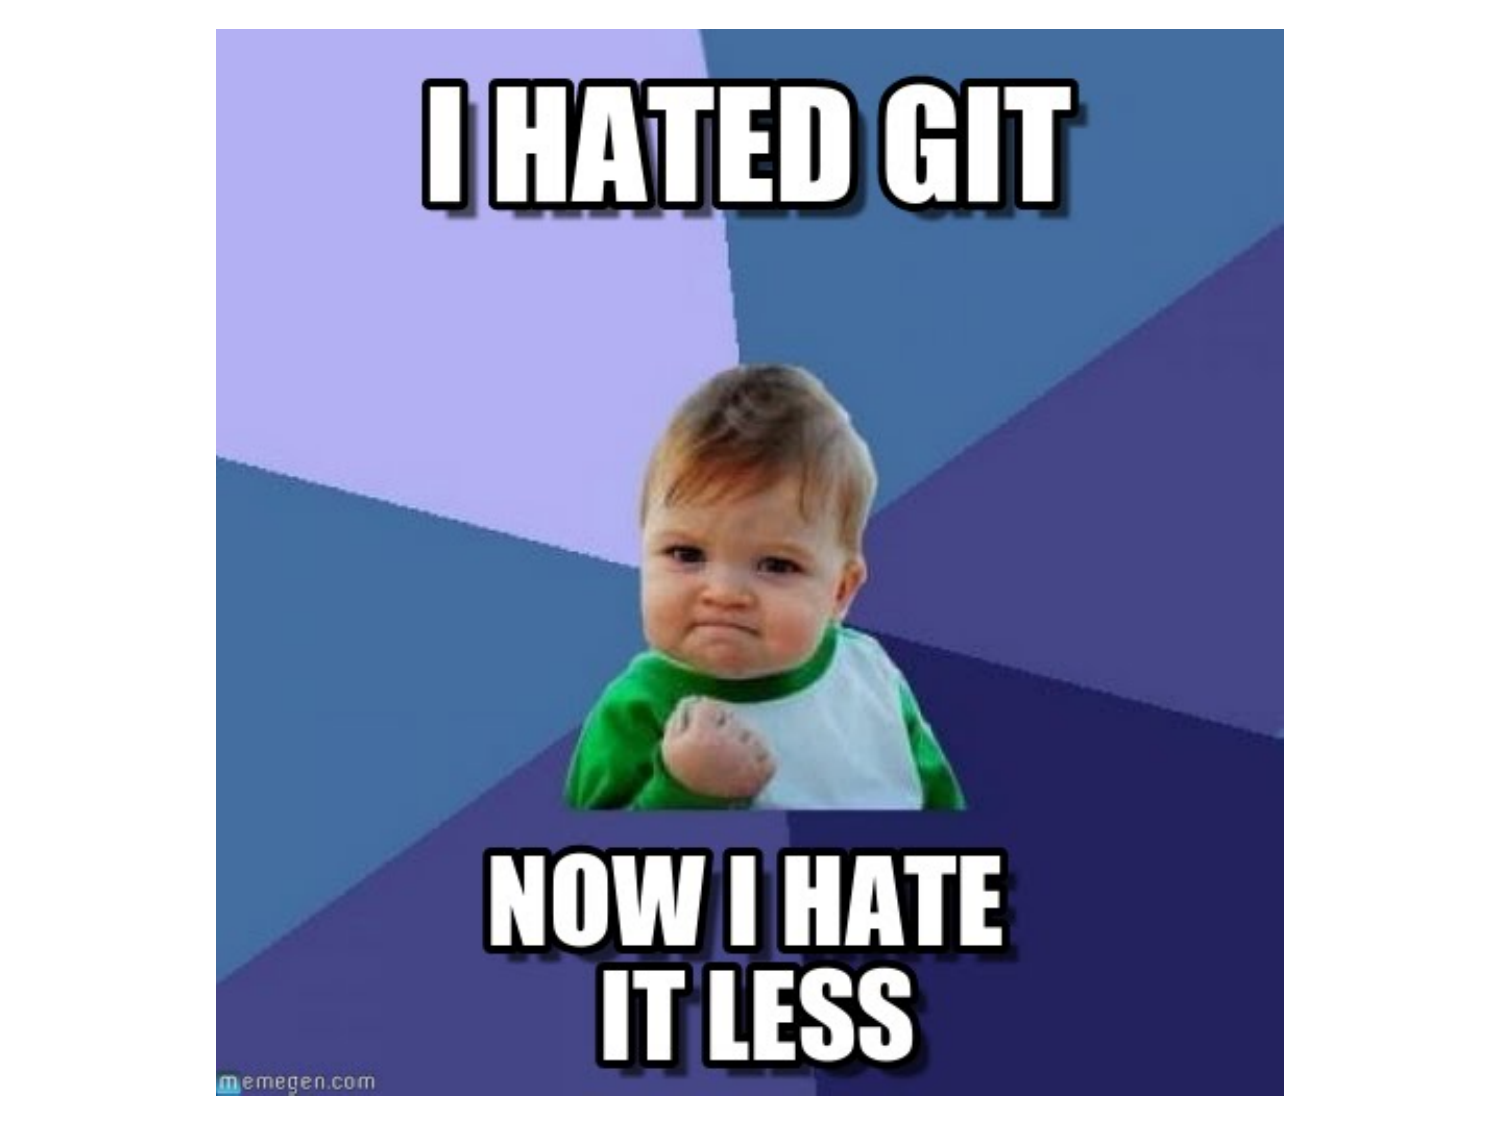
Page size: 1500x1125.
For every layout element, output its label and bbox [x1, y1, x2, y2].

picture [216, 28, 1284, 1096]
